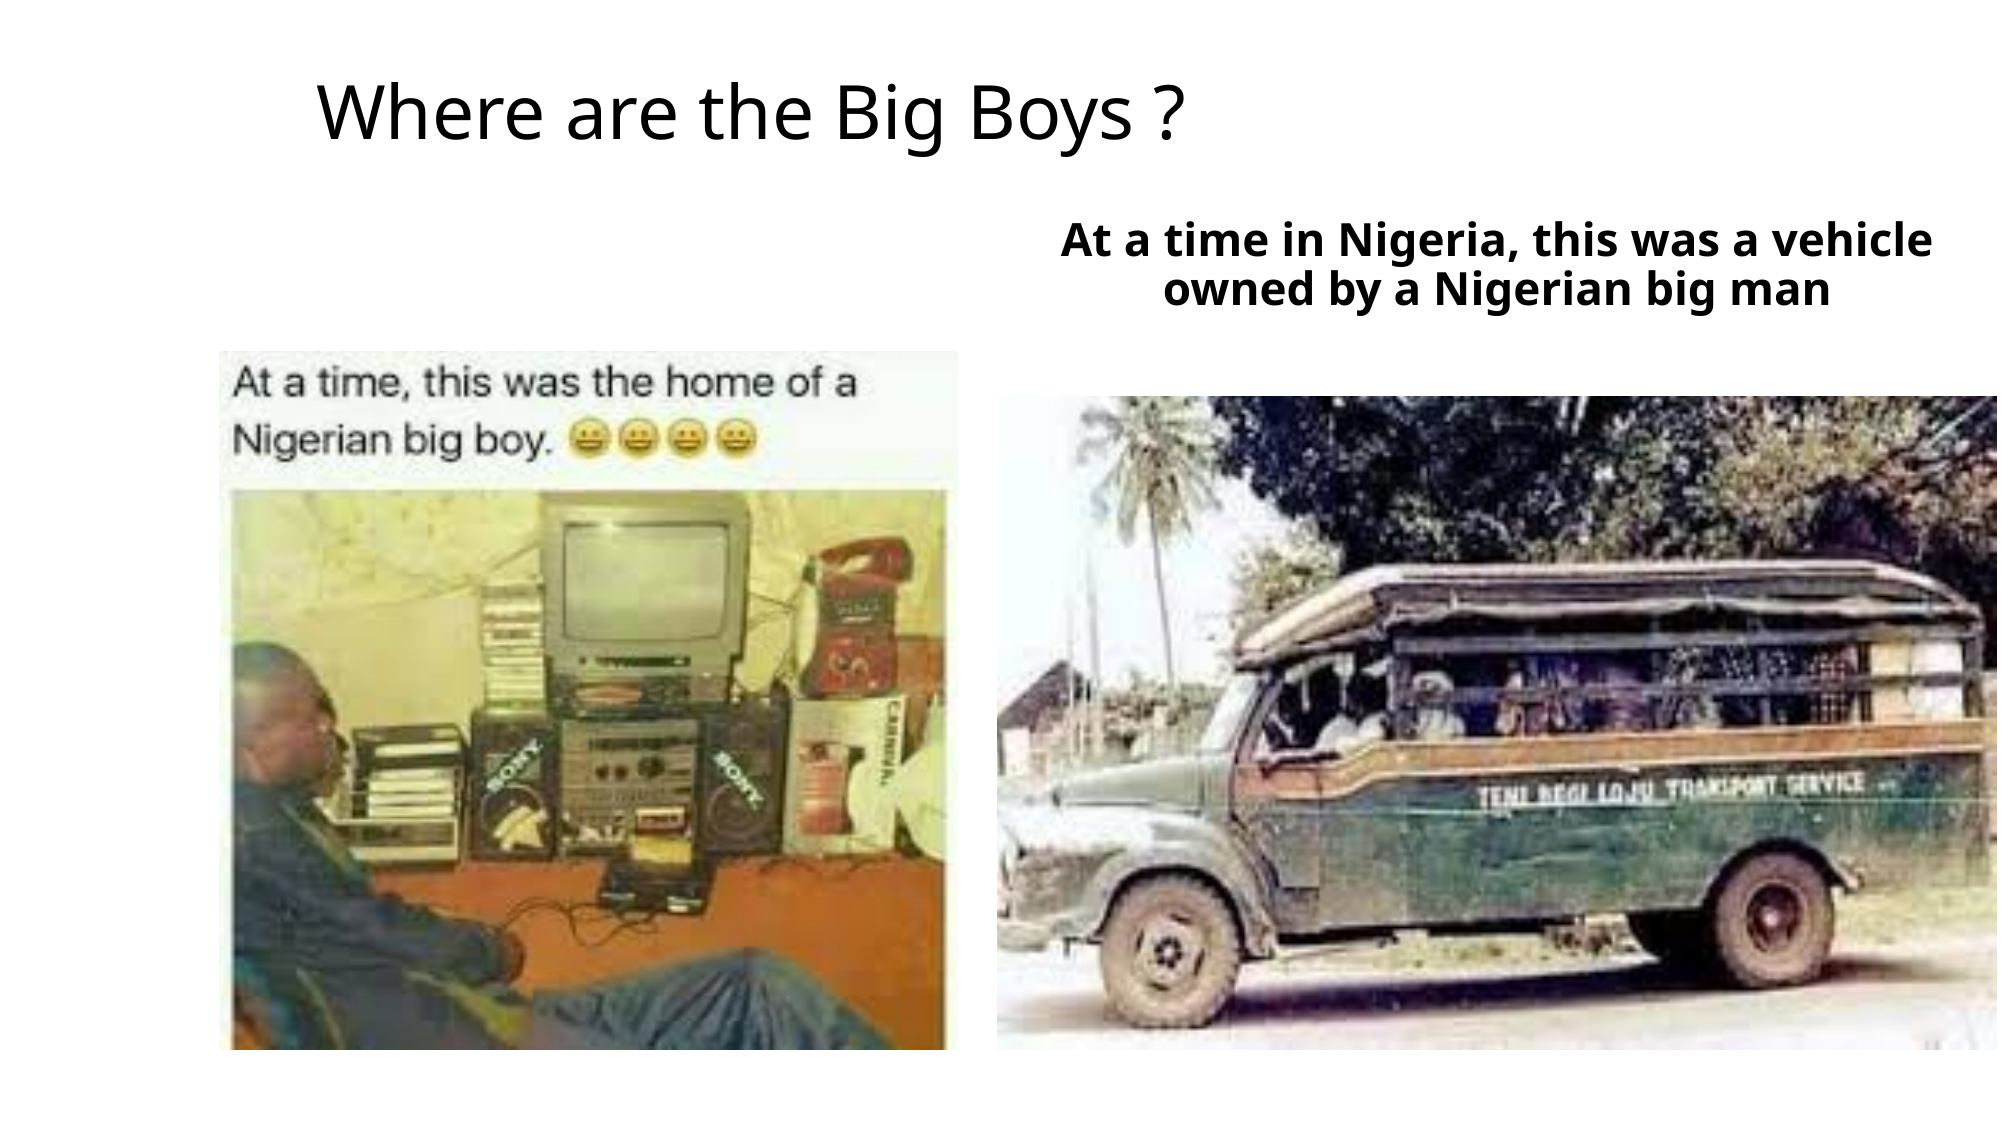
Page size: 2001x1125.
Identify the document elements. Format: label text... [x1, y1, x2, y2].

text_box At a time in Nigeria, this was a vehicle owned by a Nigerian big man [997, 209, 1997, 352]
picture [997, 395, 1998, 1051]
text_box Where are the Big Boys ? [301, 67, 1911, 209]
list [219, 350, 959, 1051]
